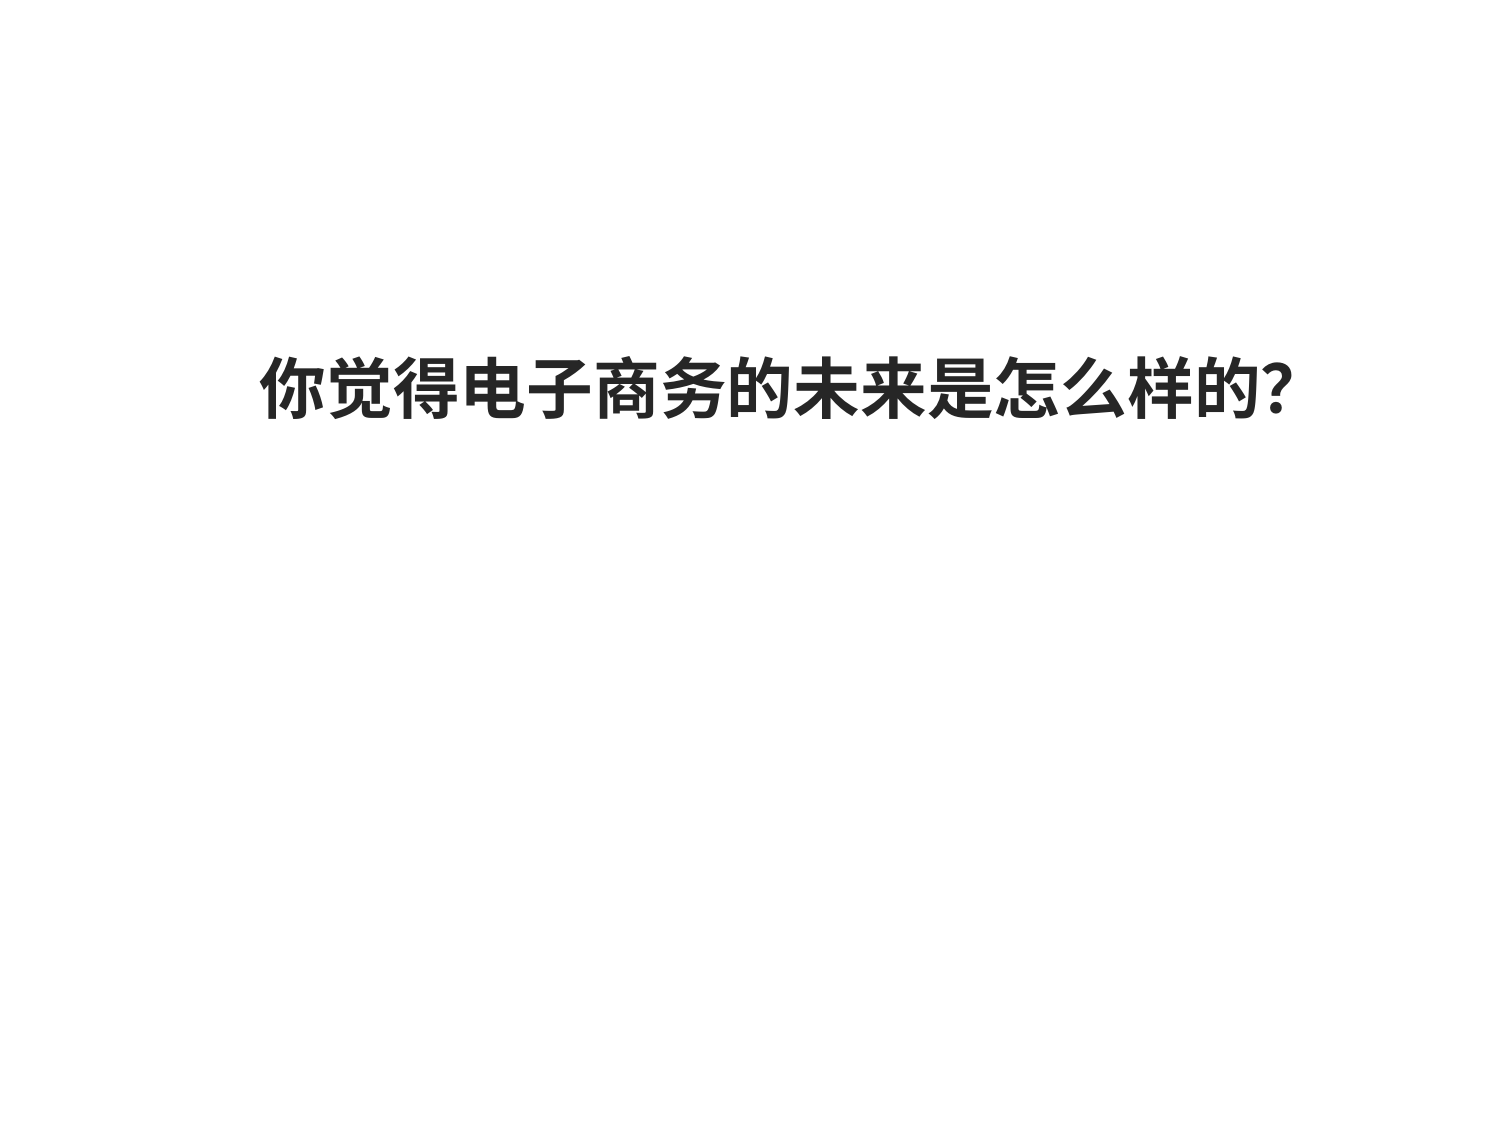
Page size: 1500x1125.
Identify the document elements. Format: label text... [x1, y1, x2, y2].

text_box 你觉得电子商务的未来是怎么样的？ [245, 339, 1343, 435]
